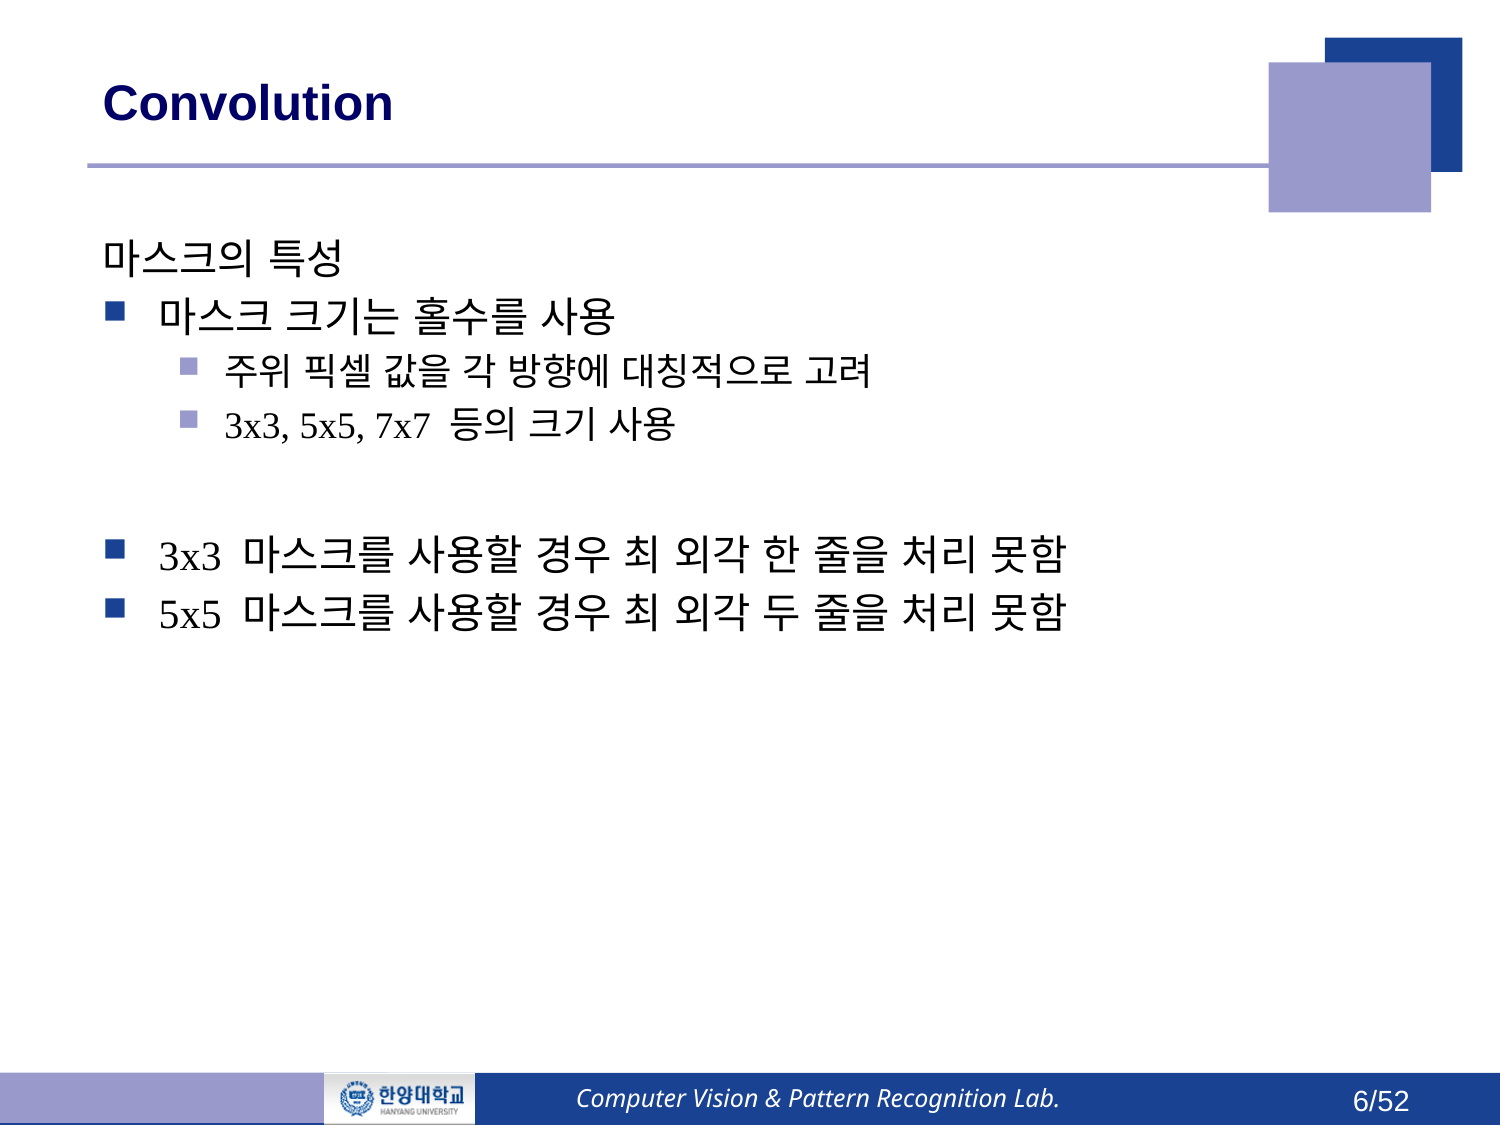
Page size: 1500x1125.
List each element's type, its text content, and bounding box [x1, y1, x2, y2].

footer Computer Vision & Pattern Recognition Lab. [474, 1074, 1163, 1125]
picture [324, 1073, 475, 1125]
slide_number 6/52 [1187, 1074, 1426, 1125]
title Convolution [87, 37, 1238, 163]
list 마스크의 특성 마스크 크기는 홀수를 사용 주위 픽셀 값을 각 방향에 대칭적으로 고려 3x3, 5x5, 7x7 등의 크기 사용 3x3 마스크를 사용할 경우 최 외각 한 줄을 처리 못함 5x5 마스크를 사용할 경우 최 외각 두 줄을 처리 못함 [87, 224, 1425, 1013]
